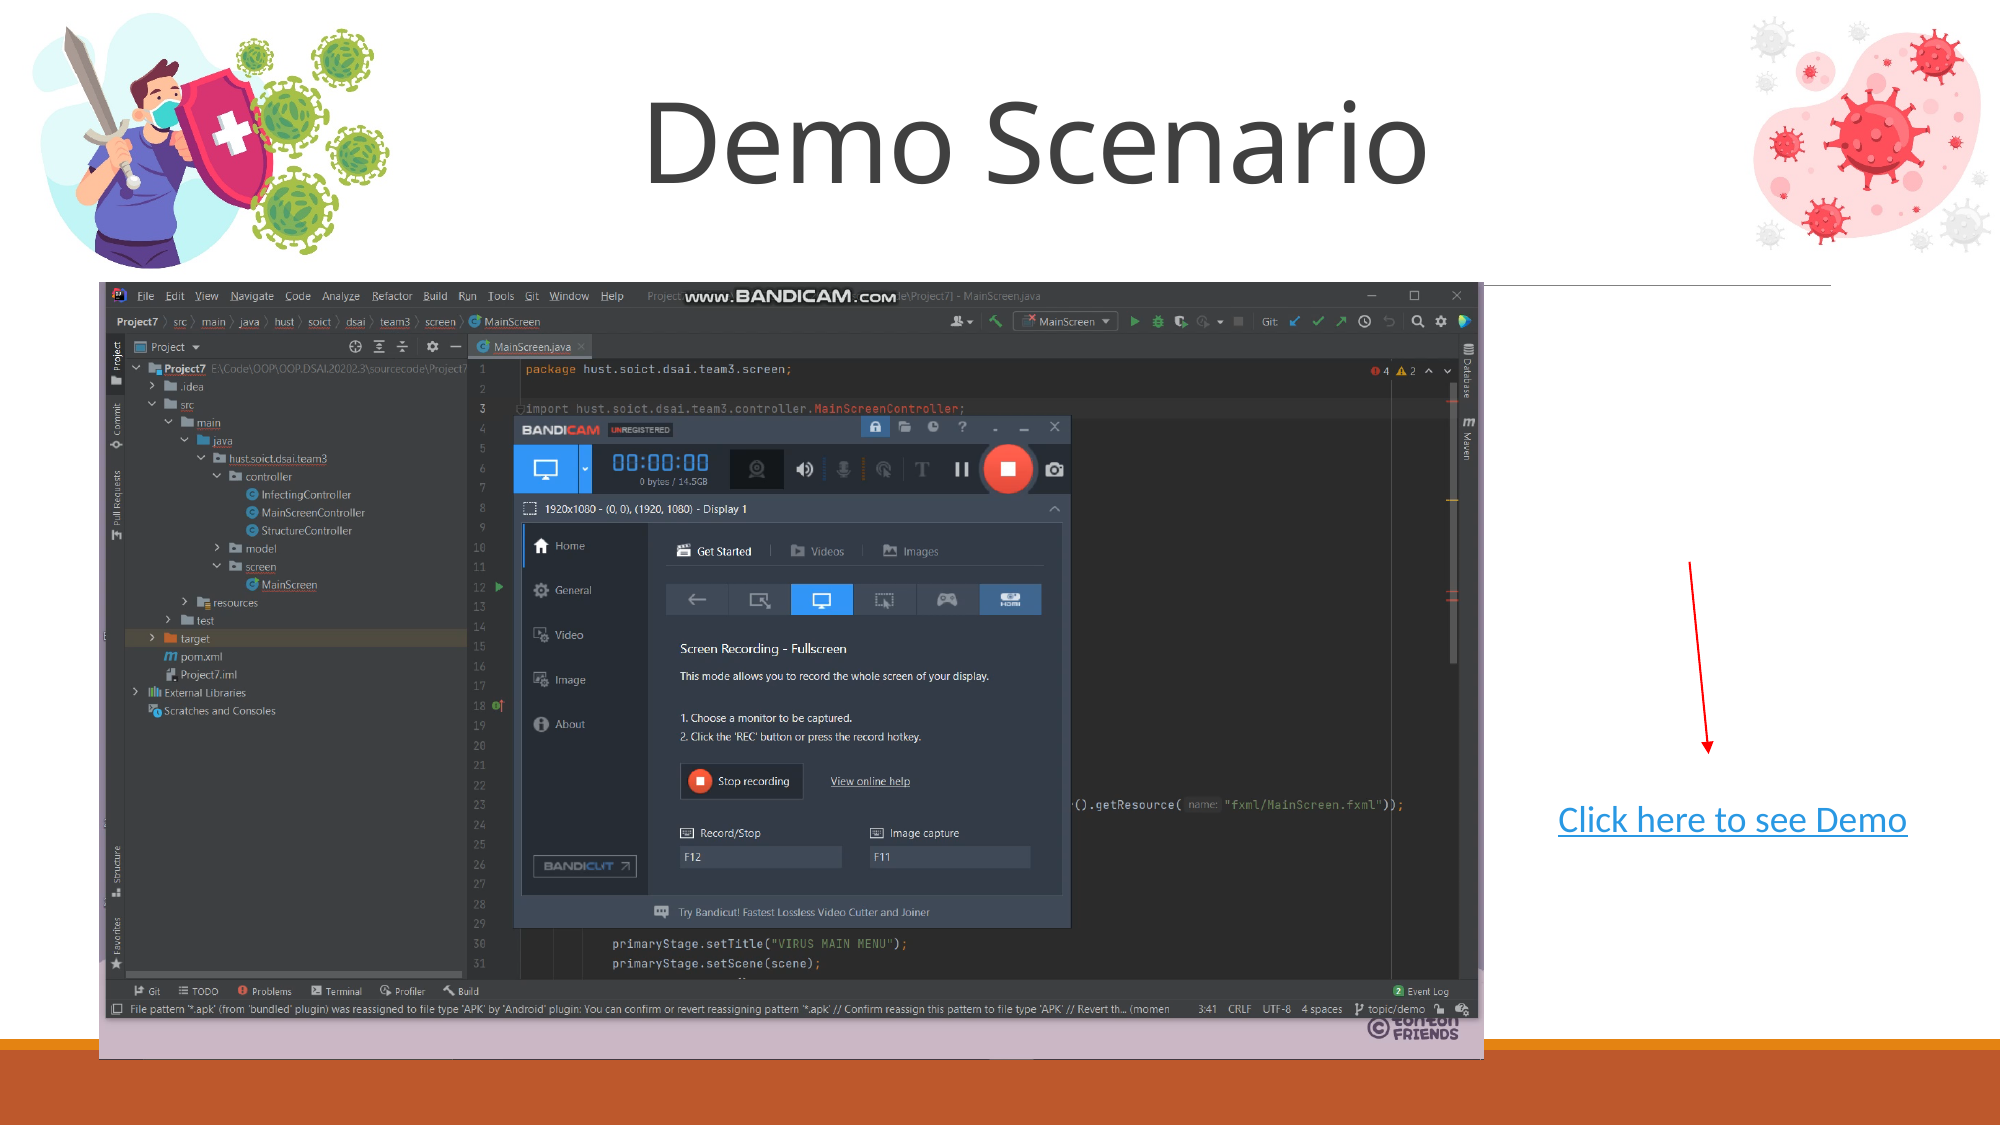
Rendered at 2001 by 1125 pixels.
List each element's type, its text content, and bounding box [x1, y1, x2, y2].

text_box Demo Scenario [430, 52, 1729, 214]
text_box Click here to see Demo [1543, 787, 1923, 848]
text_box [98, 280, 1486, 1062]
picture [1732, 0, 2000, 268]
picture [0, 0, 423, 282]
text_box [1689, 561, 1710, 755]
